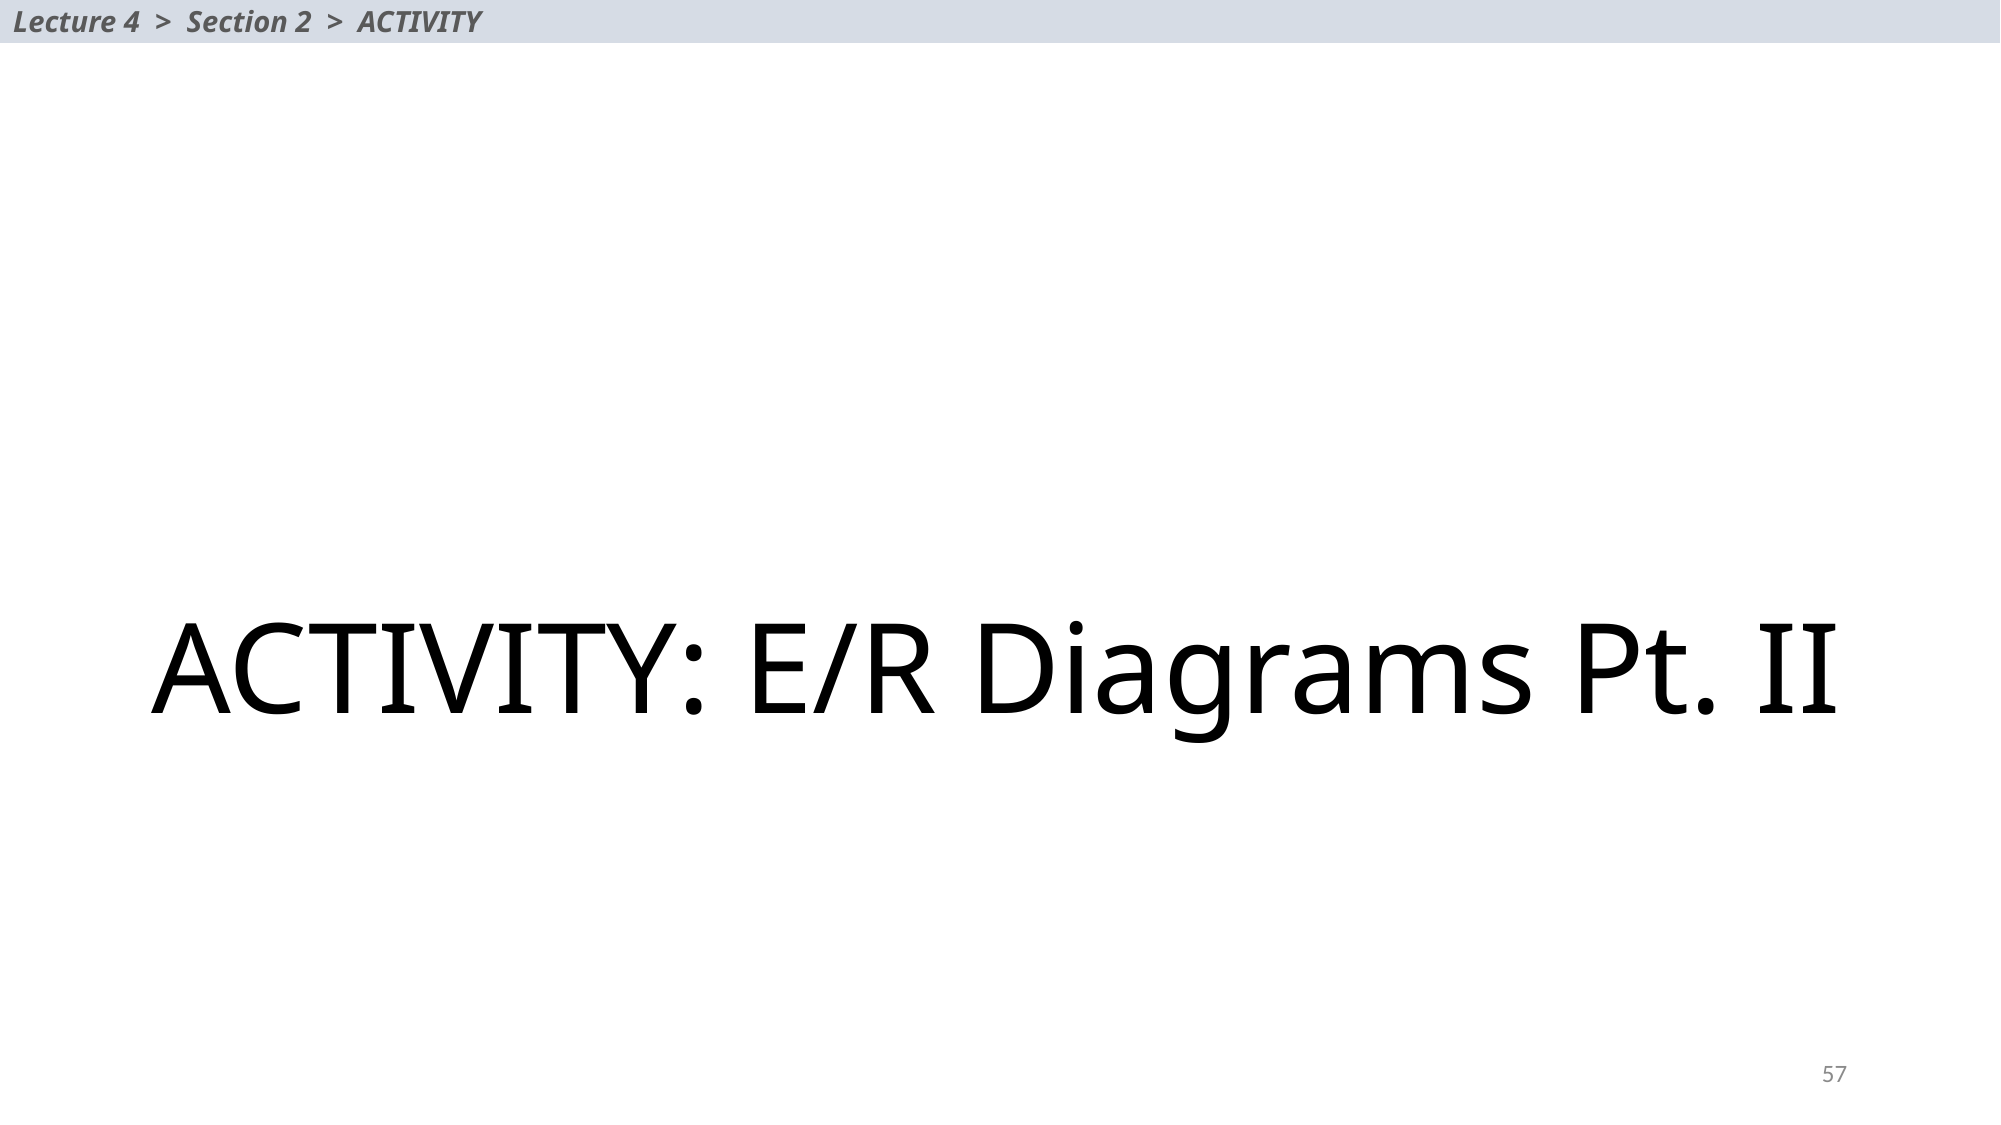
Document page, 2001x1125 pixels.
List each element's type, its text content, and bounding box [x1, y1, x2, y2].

slide_number 57 [1412, 1042, 1863, 1103]
title ACTIVITY: E/R Diagrams Pt. II [136, 280, 1862, 749]
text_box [0, 0, 2000, 47]
